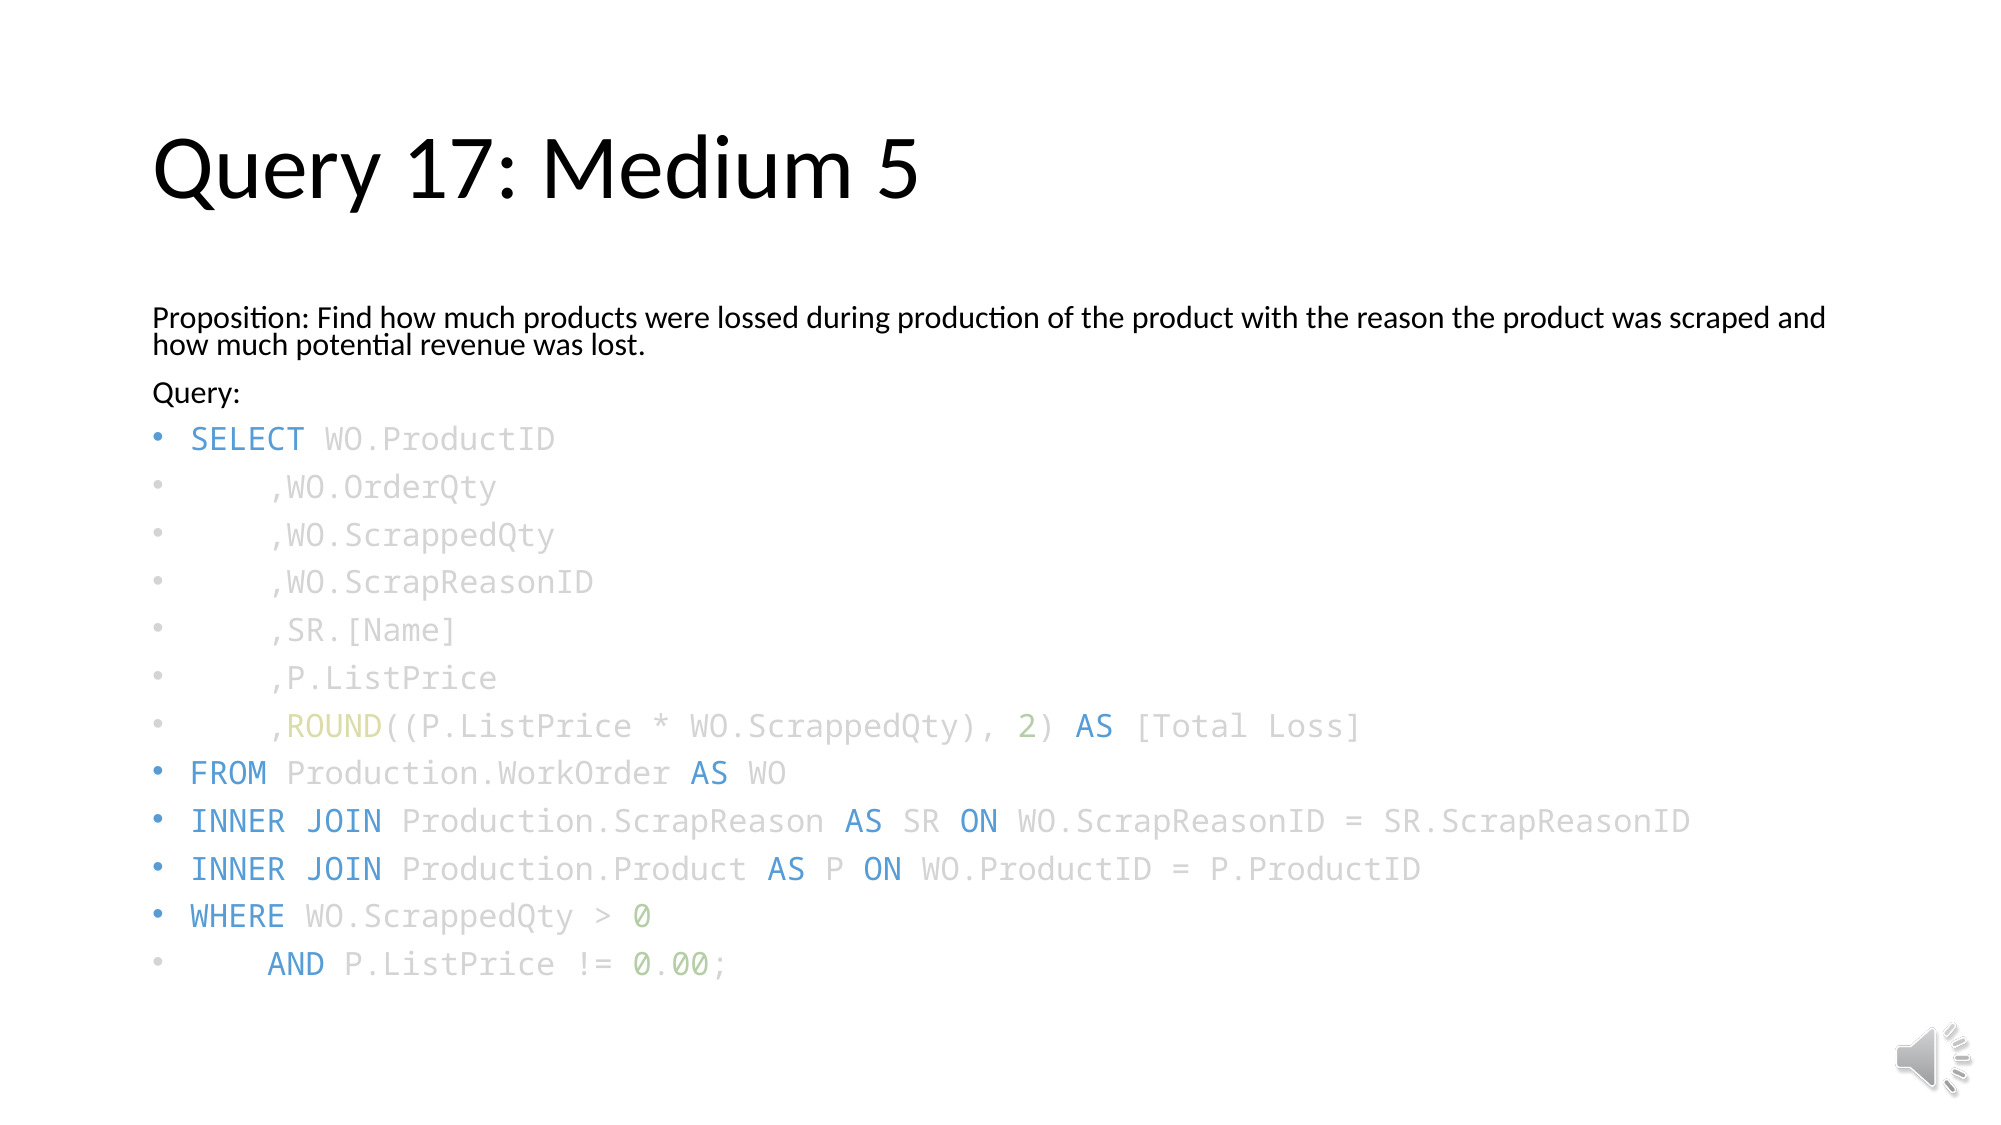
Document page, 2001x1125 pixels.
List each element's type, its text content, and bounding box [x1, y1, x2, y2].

list Proposition: Find how much products were lossed during production of the product with the reason the product was scraped and how much potential revenue was lost. Query: SELECT WO.ProductID ,WO.OrderQty ,WO.ScrappedQty ,WO.ScrapReasonID ,SR.[Name] ,P.ListPrice ,ROUND((P.ListPrice * WO.ScrappedQty), 2) AS [Total Loss] FROM Production.WorkOrder AS WO INNER JOIN Production.ScrapReason AS SR ON WO.ScrapReasonID = SR.ScrapReasonID INNER JOIN Production.Product AS P ON WO.ProductID = P.ProductID WHERE WO.ScrappedQty > 0 AND P.ListPrice != 0.00; [137, 299, 1863, 1014]
picture [1894, 1019, 1976, 1101]
title Query 17: Medium 5 [137, 59, 1863, 278]
